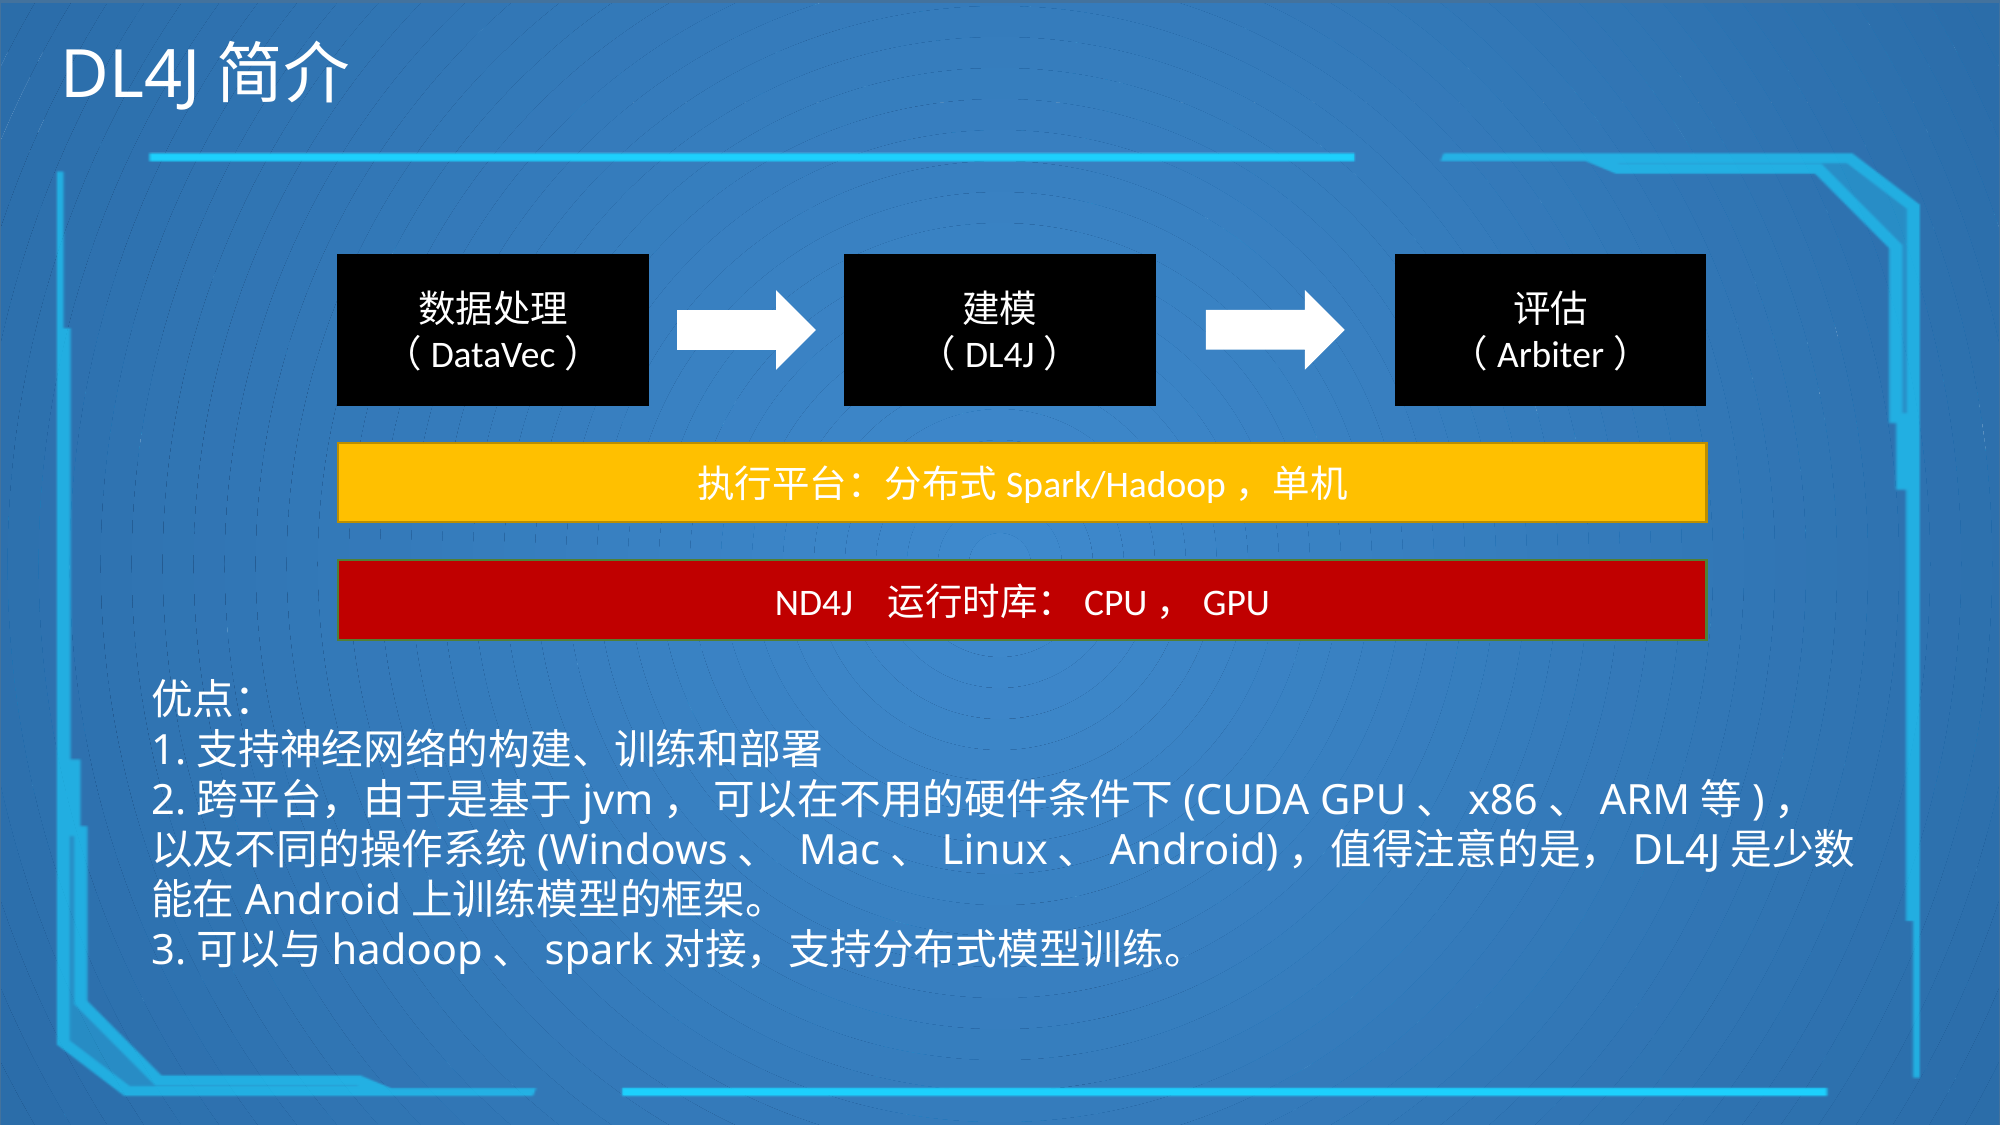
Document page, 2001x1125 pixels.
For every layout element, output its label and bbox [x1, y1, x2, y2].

text_box [0, 1, 2000, 1125]
